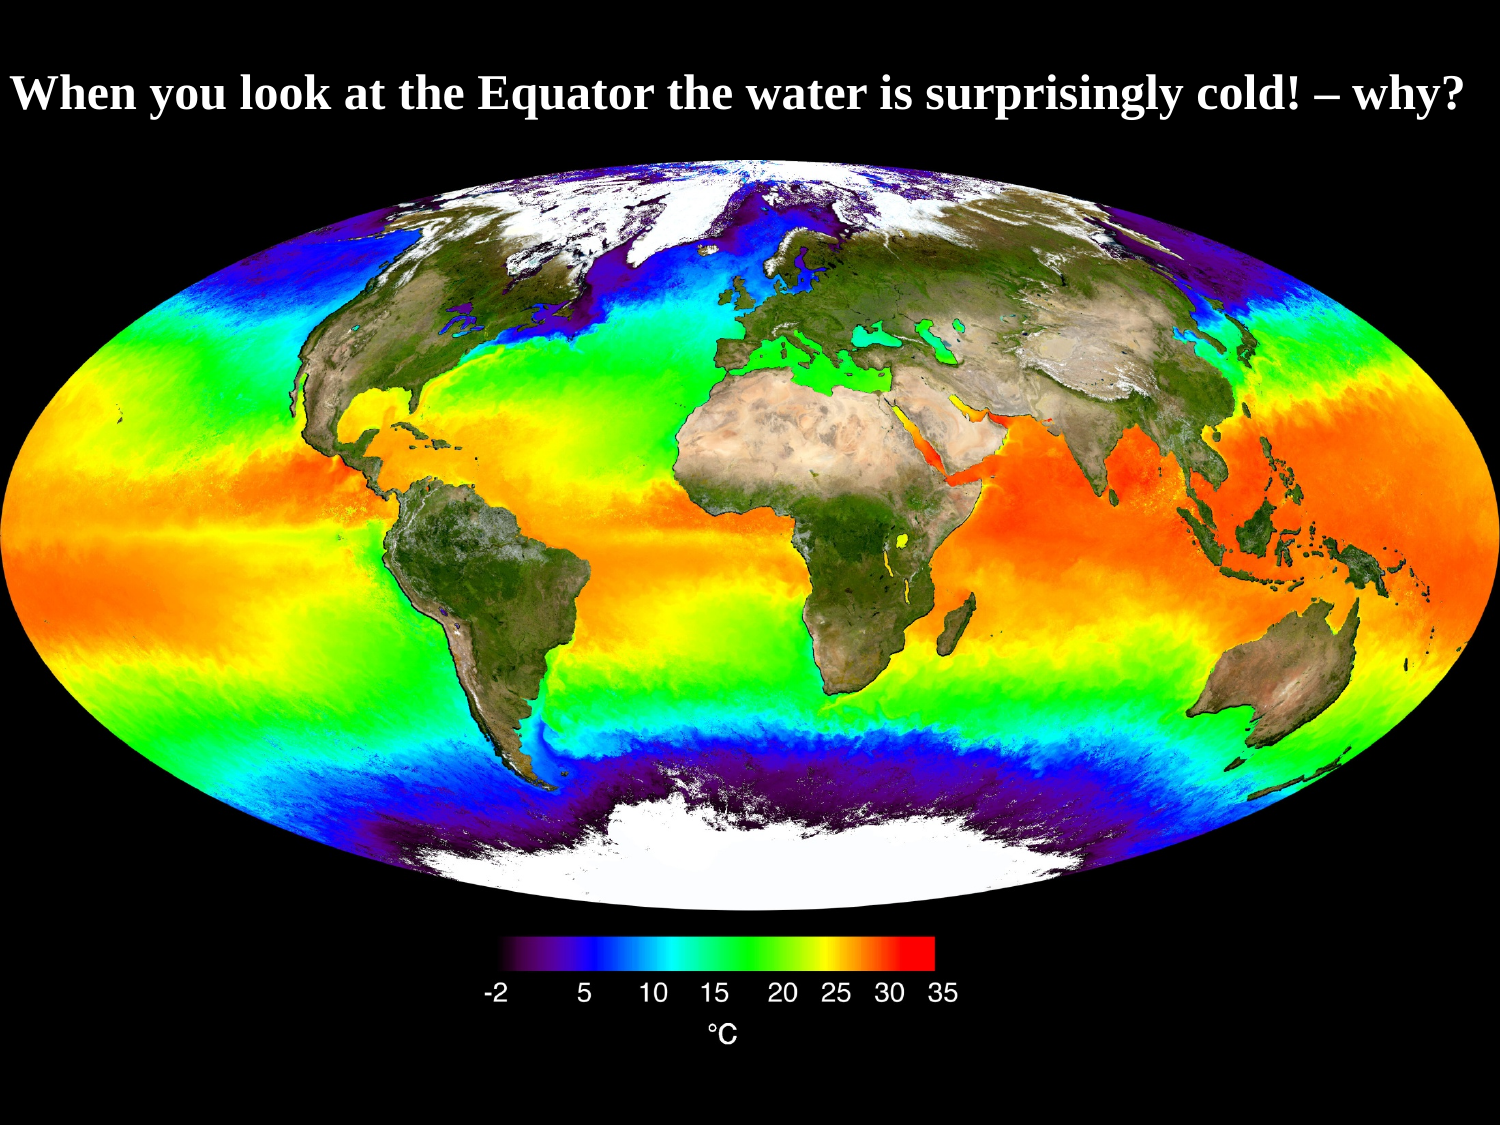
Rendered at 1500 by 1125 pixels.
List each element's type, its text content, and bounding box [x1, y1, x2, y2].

title When you look at the Equator the water is surprisingly cold! – why? [0, 0, 1500, 160]
picture [0, 160, 1500, 1054]
